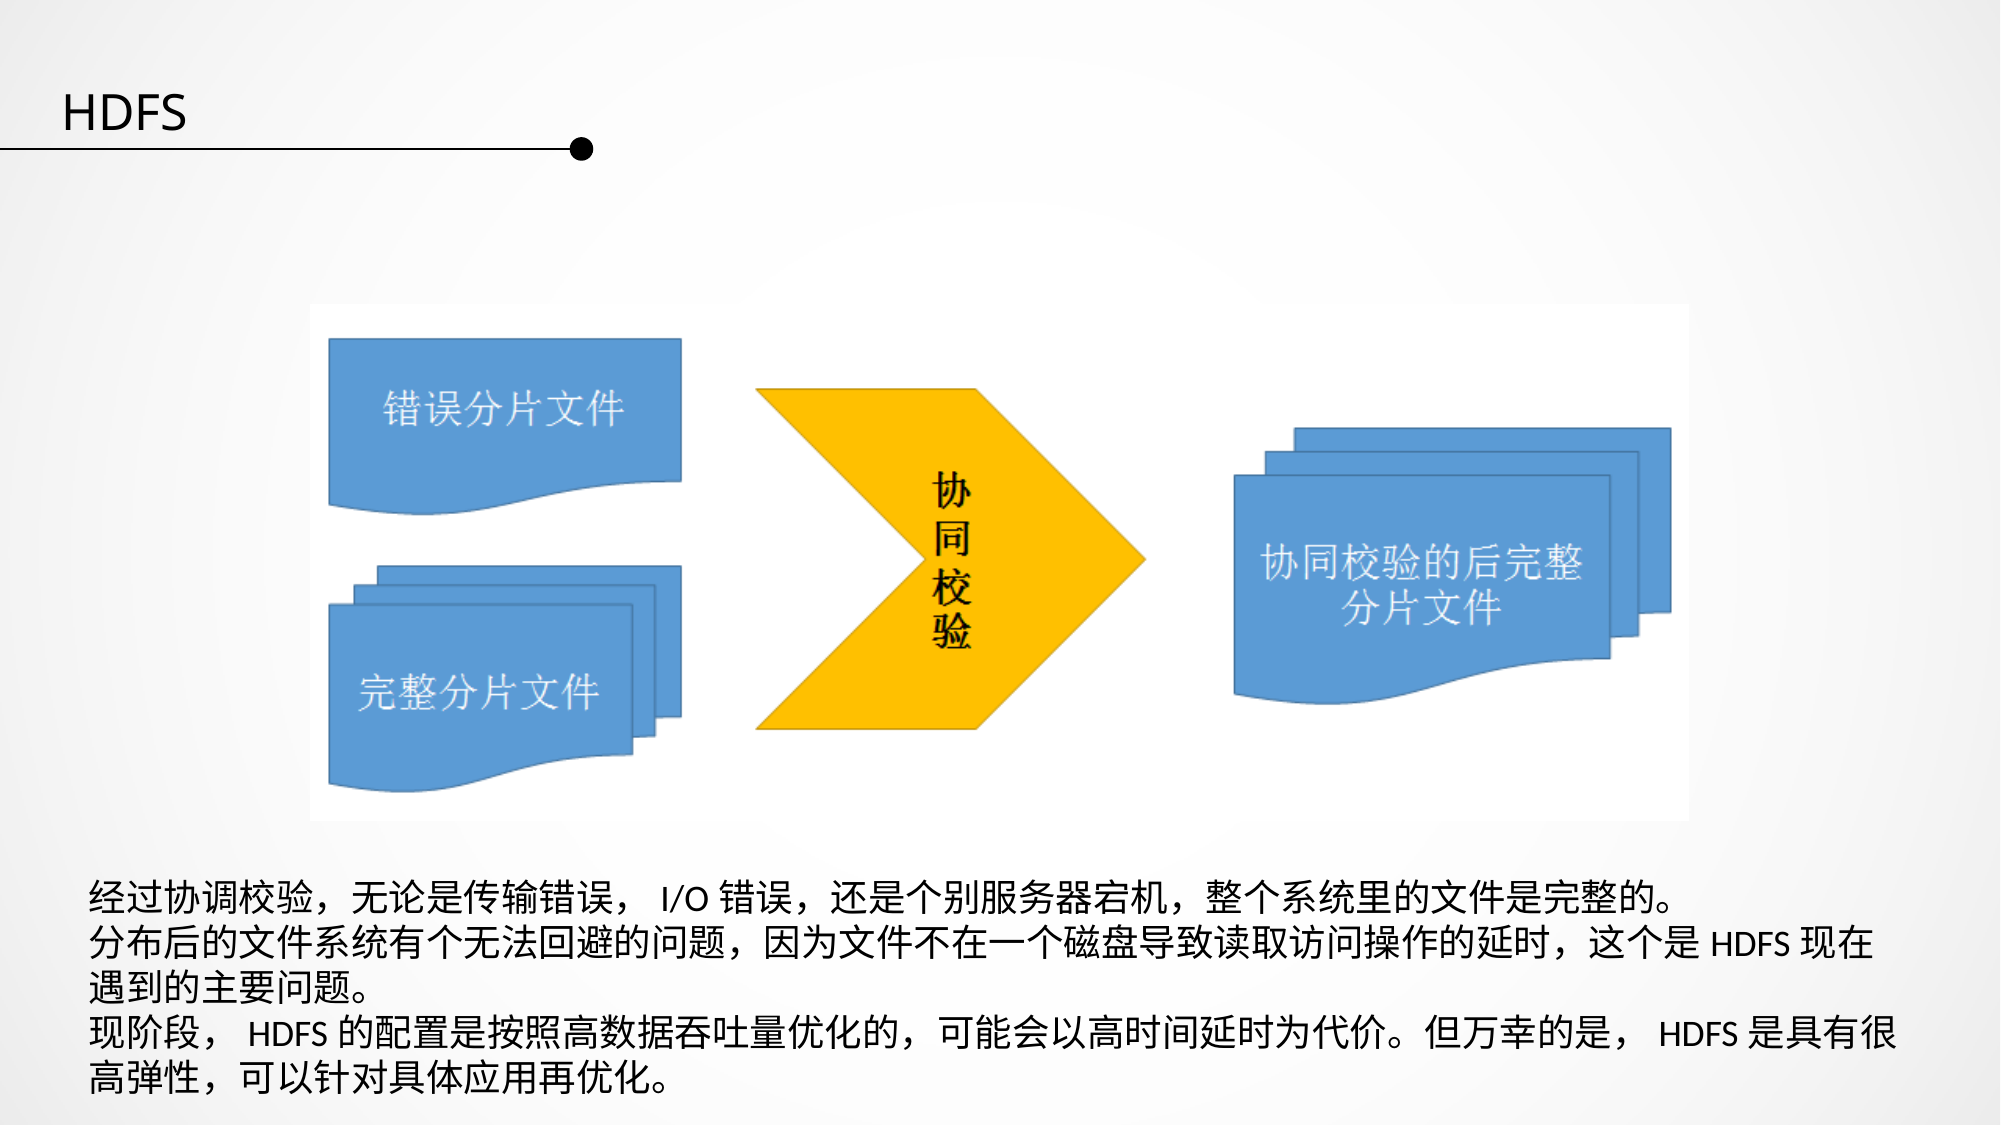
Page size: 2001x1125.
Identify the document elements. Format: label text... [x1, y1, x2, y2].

picture [310, 304, 1690, 821]
text_box [567, 135, 596, 163]
text_box 经过协调校验，无论是传输错误，I/O错误，还是个别服务器宕机，整个系统里的文件是完整的。 分布后的文件系统有个无法回避的问题，因为文件不在一个磁盘导致读取访问操作的延时，这个是HDFS现在遇到的主要问题。 现阶段，HDFS的配置是按照高数据吞吐量优化的，可能会以高时间延时为代价。但万幸的是，HDFS是具有很高弹性，可以针对具体应用再优化。 [74, 866, 1926, 1107]
text_box HDFS [46, 73, 566, 148]
